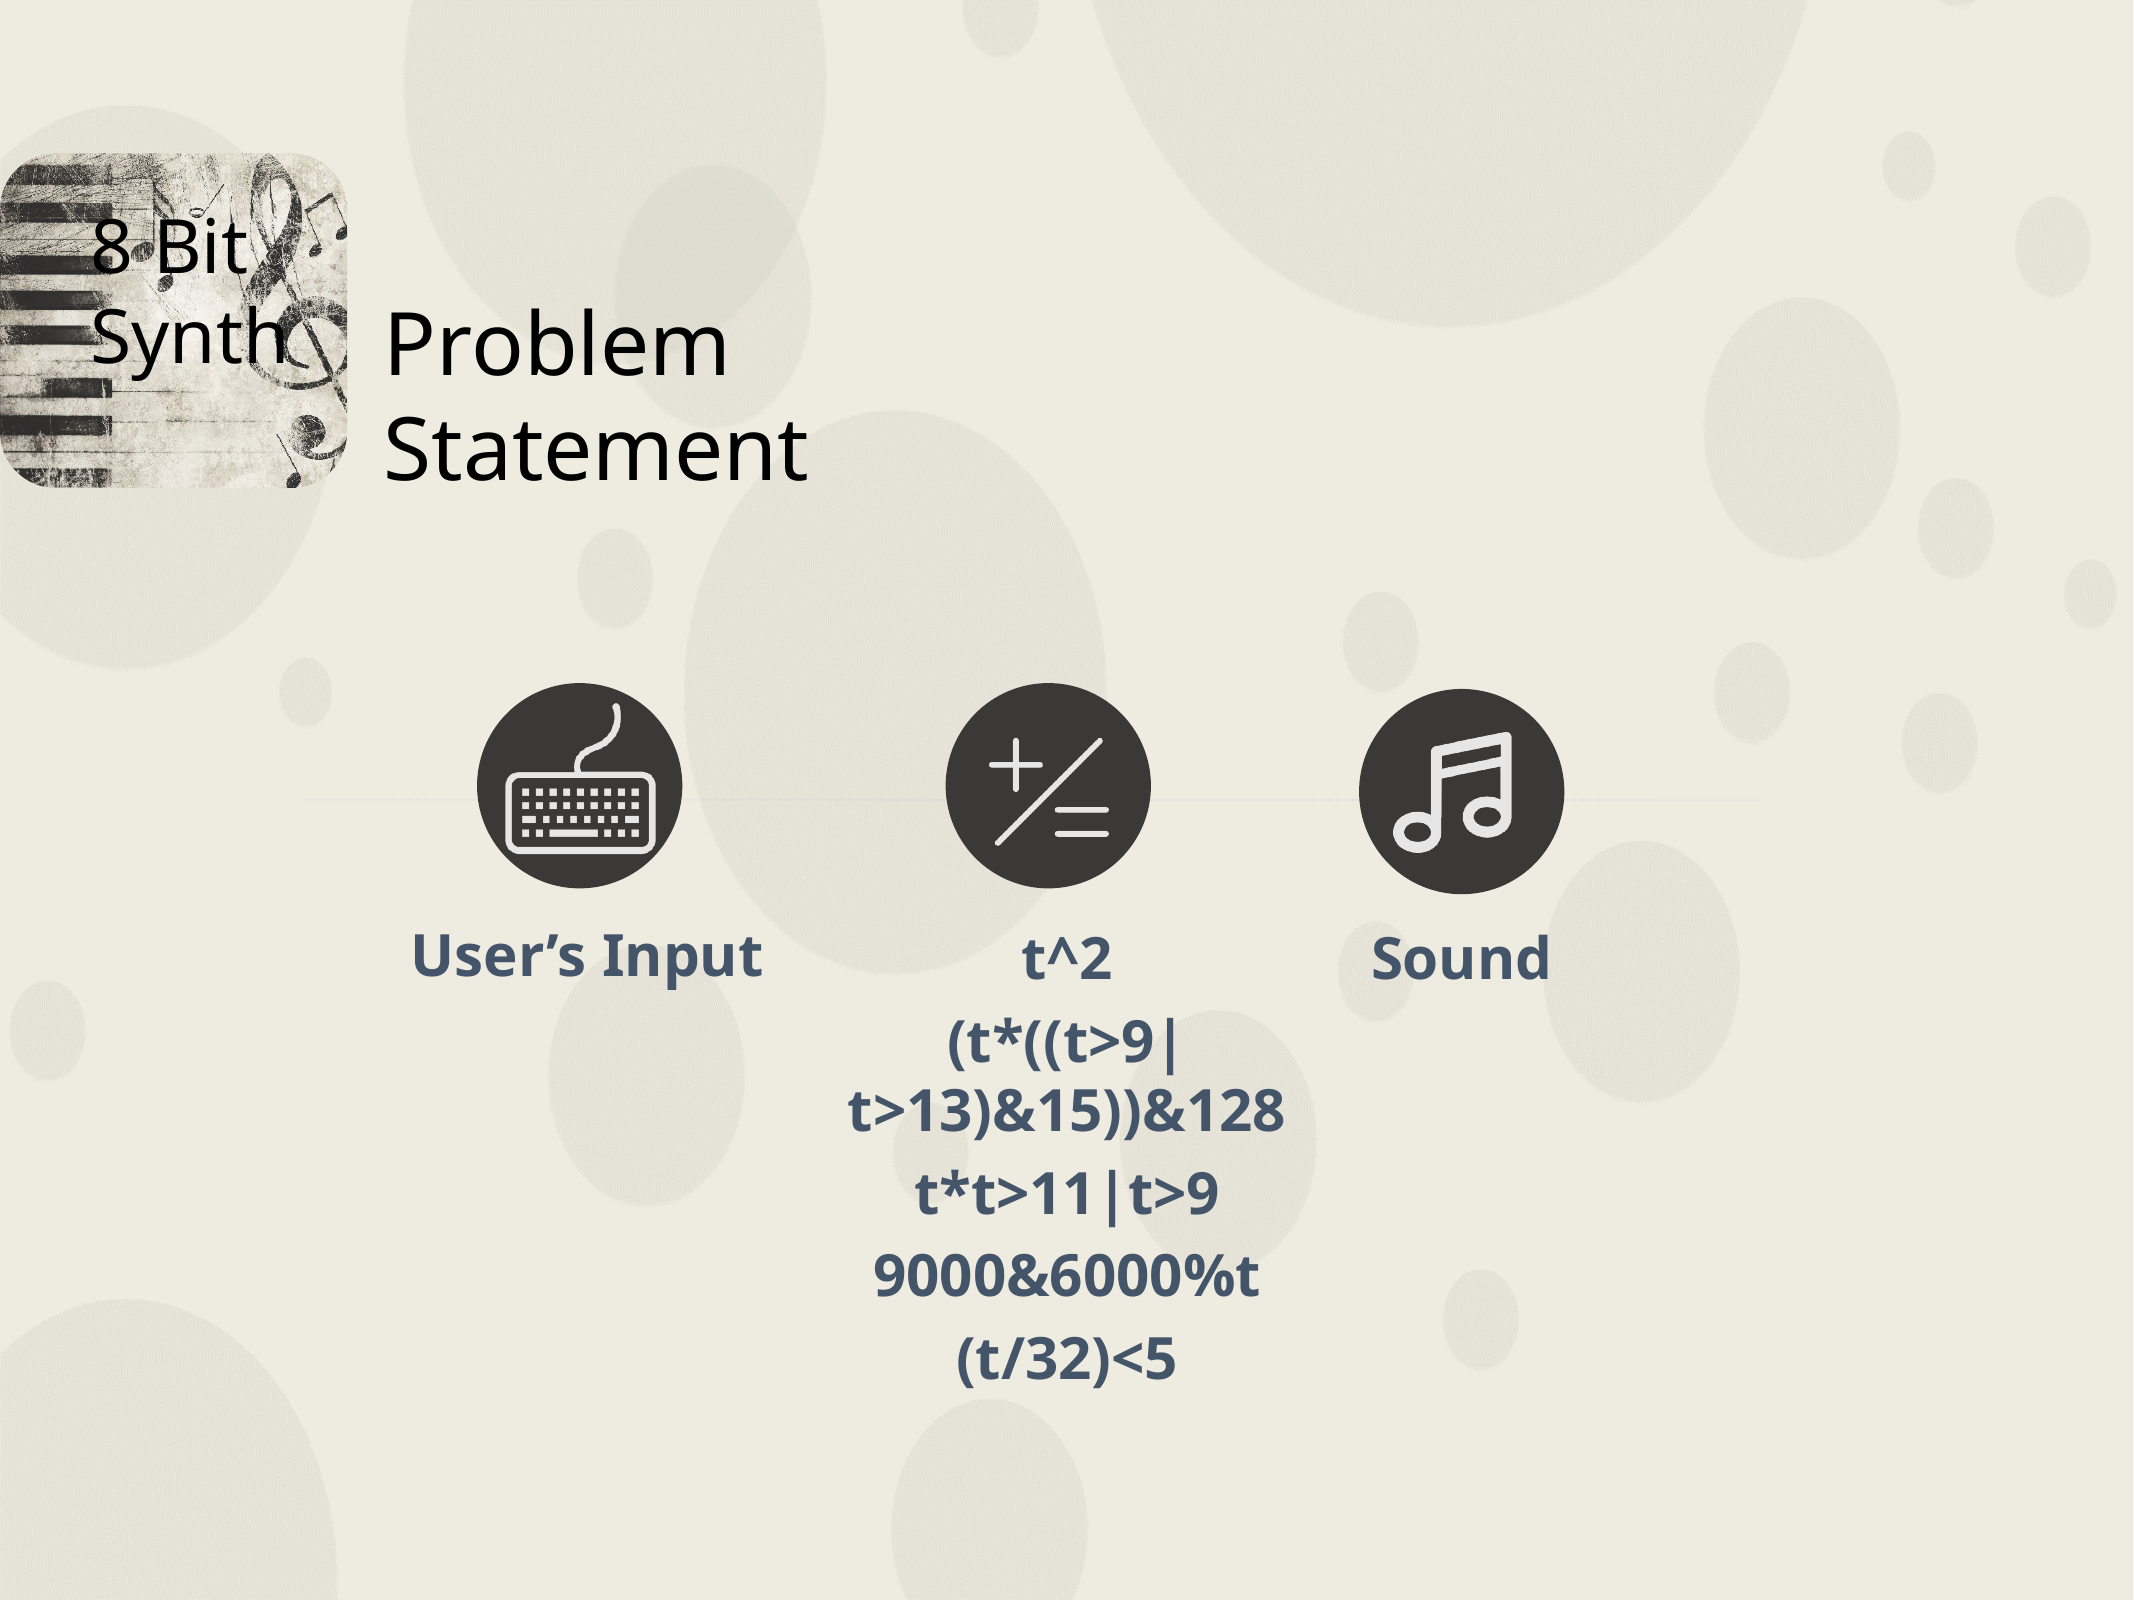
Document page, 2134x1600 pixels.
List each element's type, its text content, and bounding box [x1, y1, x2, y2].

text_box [945, 682, 1152, 889]
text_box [476, 682, 683, 889]
text_box User’s Input [382, 918, 792, 989]
text_box Sound [1257, 921, 1667, 992]
picture [0, 0, 2134, 1600]
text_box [0, 153, 392, 489]
text_box t^2 (t*((t>9|t>13)&15))&128 t*t>11|t>9 9000&6000%t (t/32)<5 [761, 921, 1373, 1392]
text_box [1358, 688, 1565, 895]
text_box Problem Statement [377, 282, 1162, 504]
